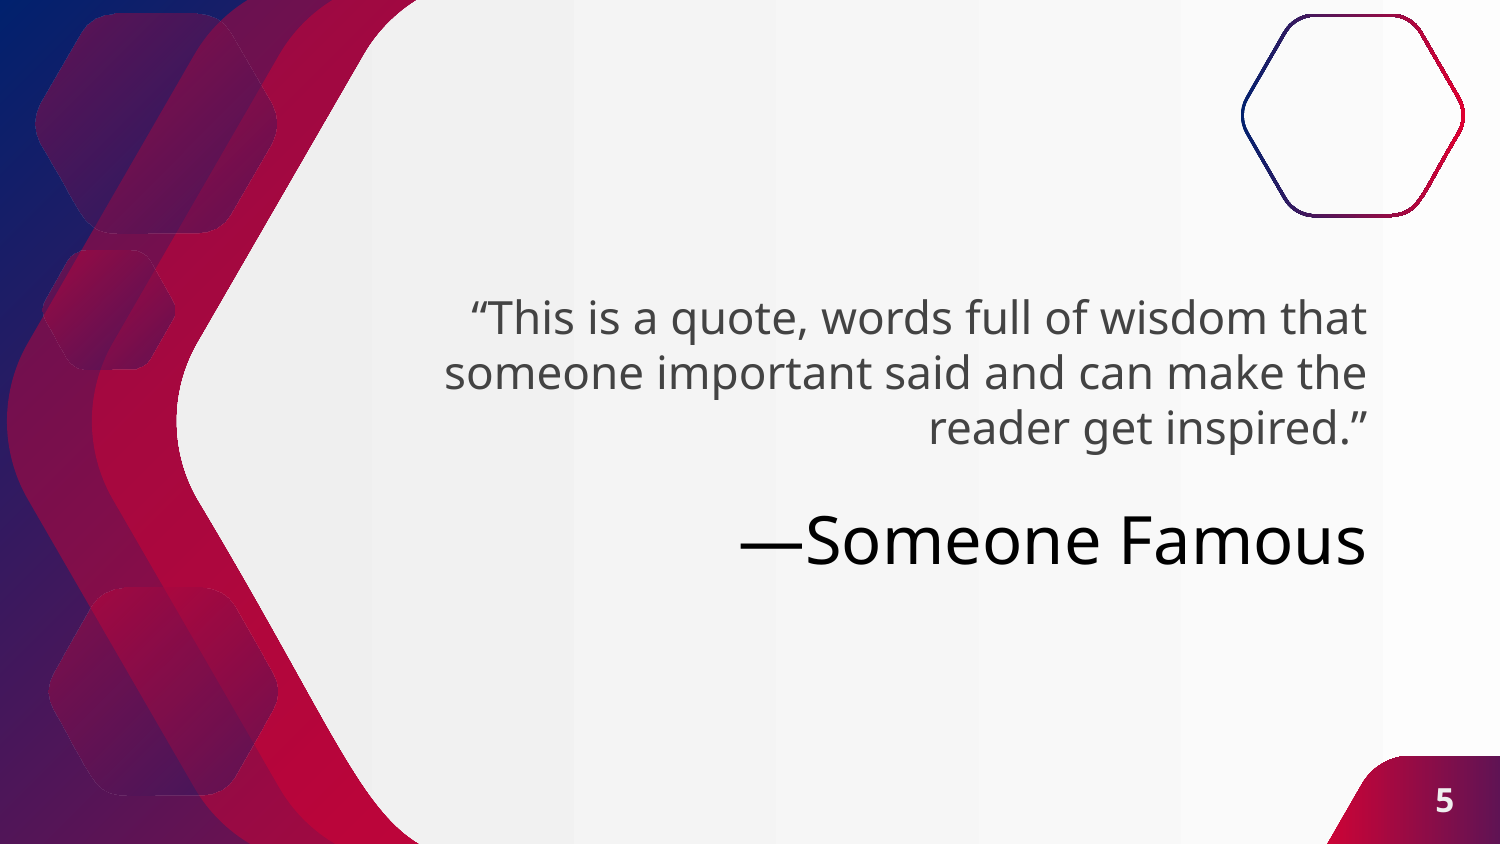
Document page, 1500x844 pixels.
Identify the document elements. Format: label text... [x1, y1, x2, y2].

subtitle “This is a quote, words full of wisdom that someone important said and can make the reader get inspired.” [370, 261, 1383, 482]
slide_number ‹#› [1389, 755, 1500, 844]
title —Someone Famous [370, 493, 1383, 583]
text_box [1240, 13, 1465, 218]
